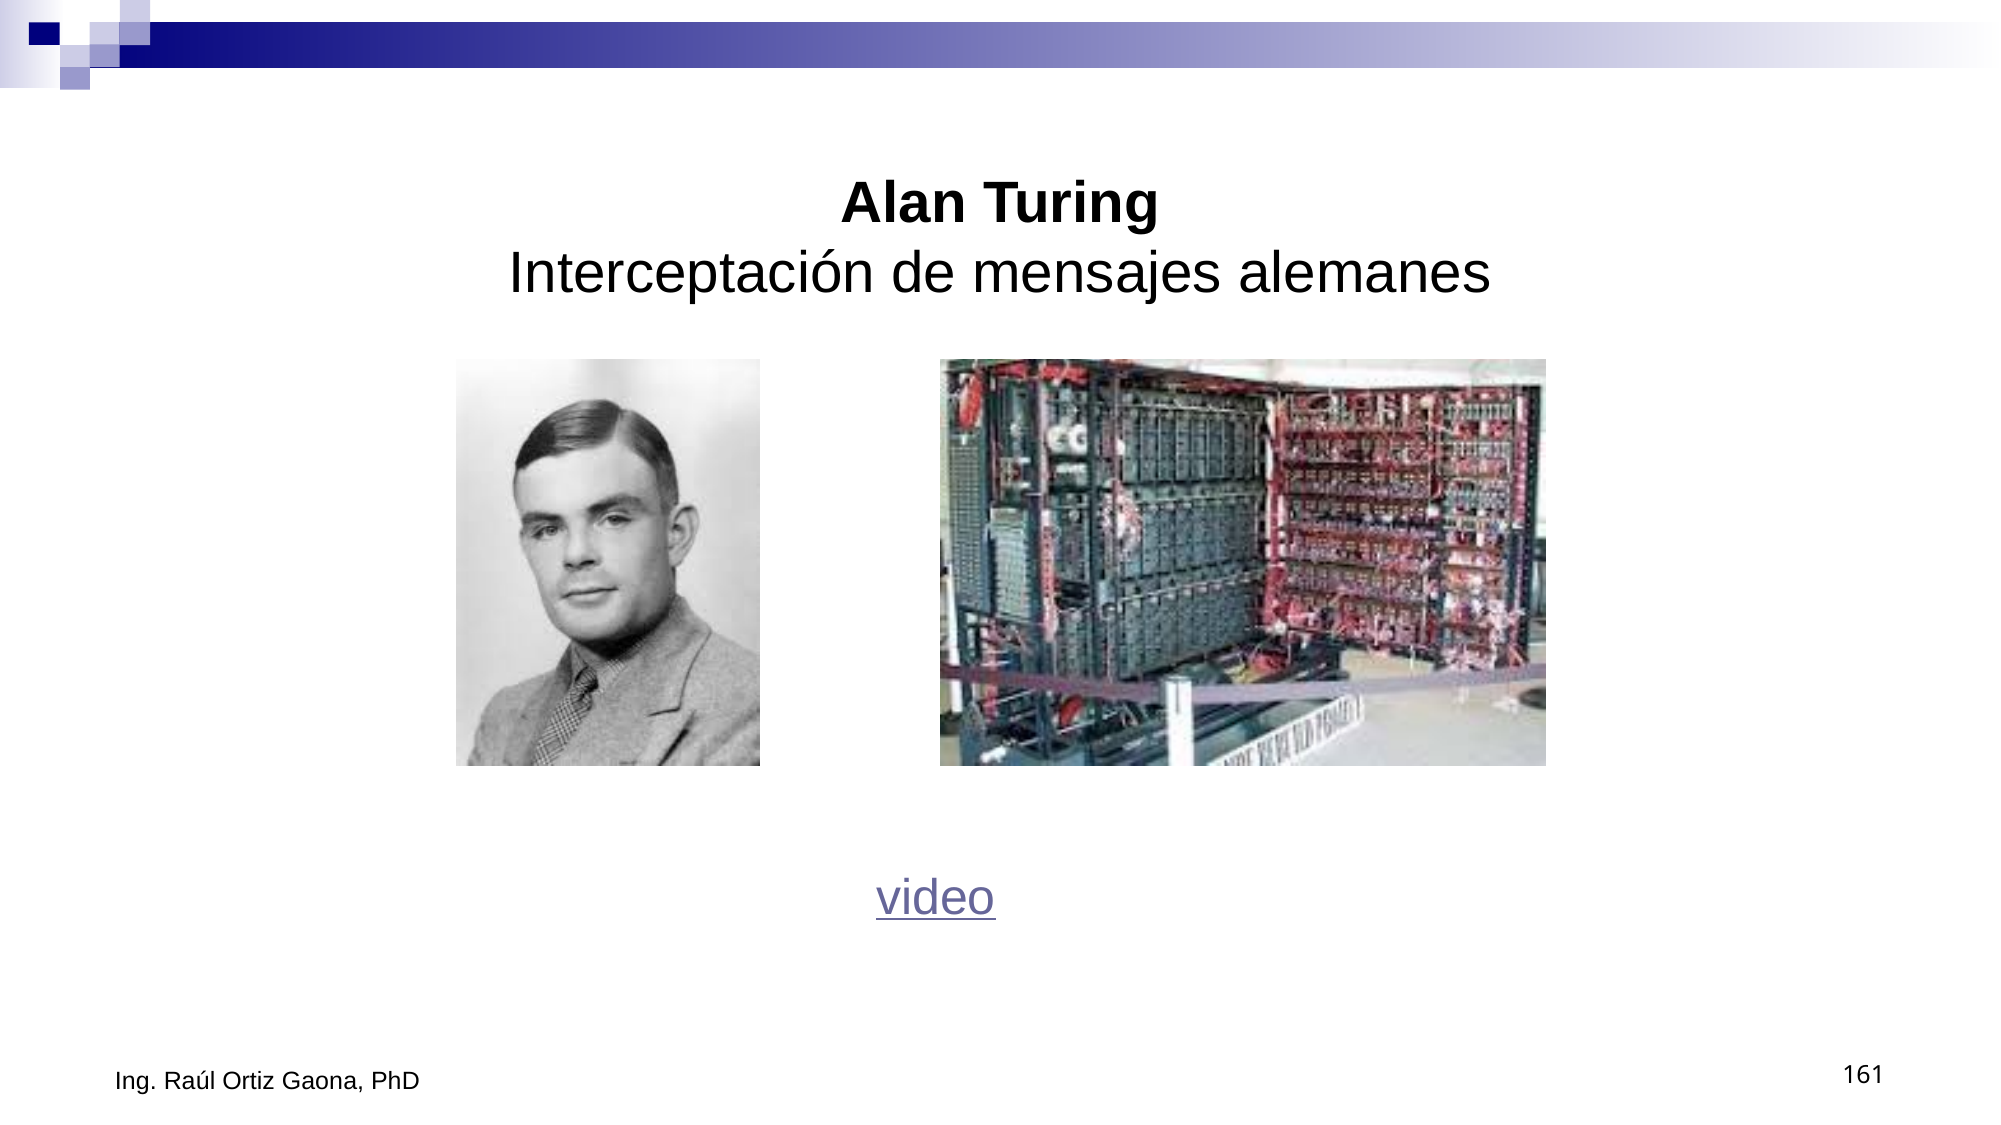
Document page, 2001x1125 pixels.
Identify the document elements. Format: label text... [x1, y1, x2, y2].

text_box video [861, 857, 1011, 933]
slide_number 161 [1433, 1025, 1900, 1100]
picture [940, 359, 1546, 766]
slide_number Ing. Raúl Ortiz Gaona, PhD [99, 1024, 567, 1103]
picture [456, 359, 760, 766]
text_box Alan Turing Interceptación de mensajes alemanes [493, 156, 1508, 312]
